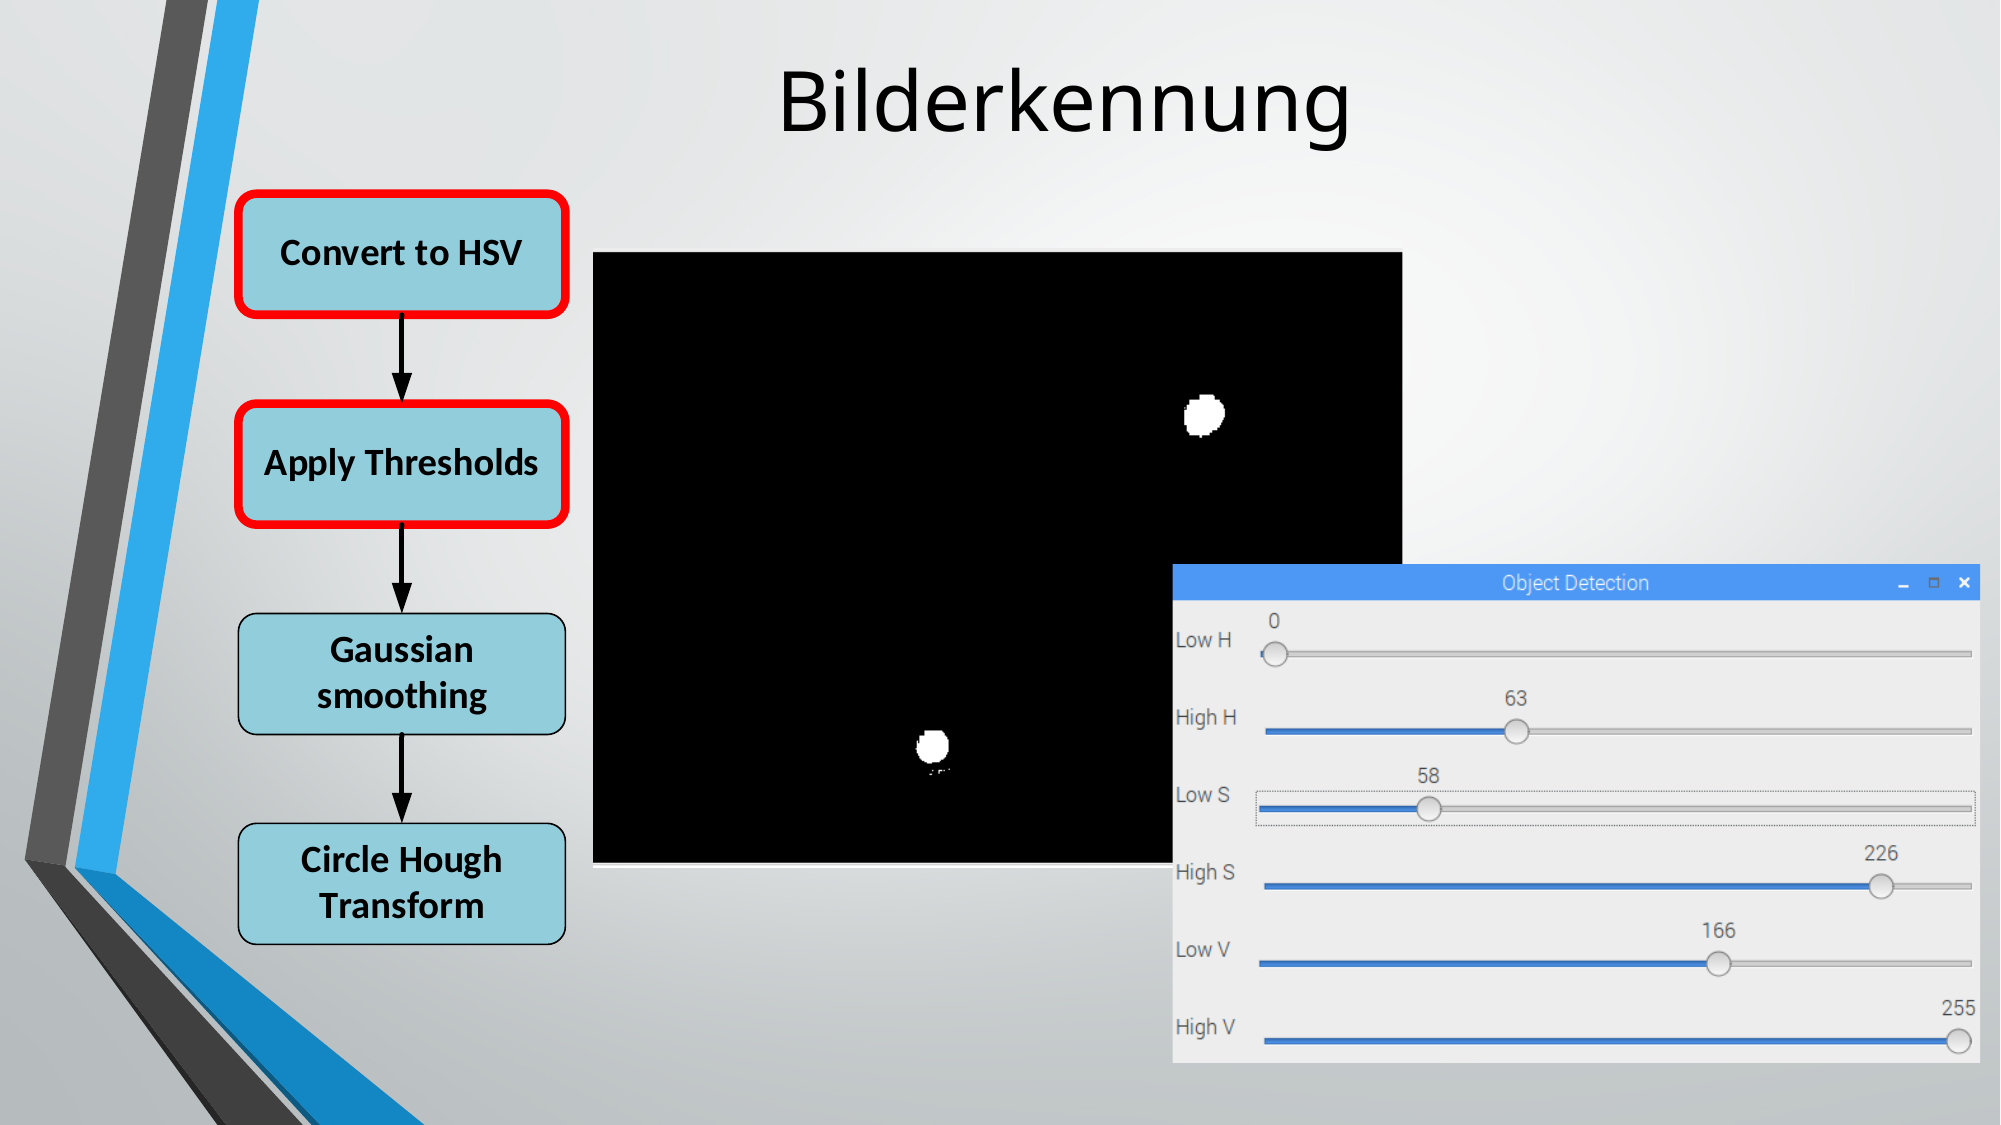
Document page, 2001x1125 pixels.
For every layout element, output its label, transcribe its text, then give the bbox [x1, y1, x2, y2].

picture [592, 248, 1981, 1064]
title Bilderkennung [243, 2, 1887, 195]
picture [231, 186, 571, 949]
